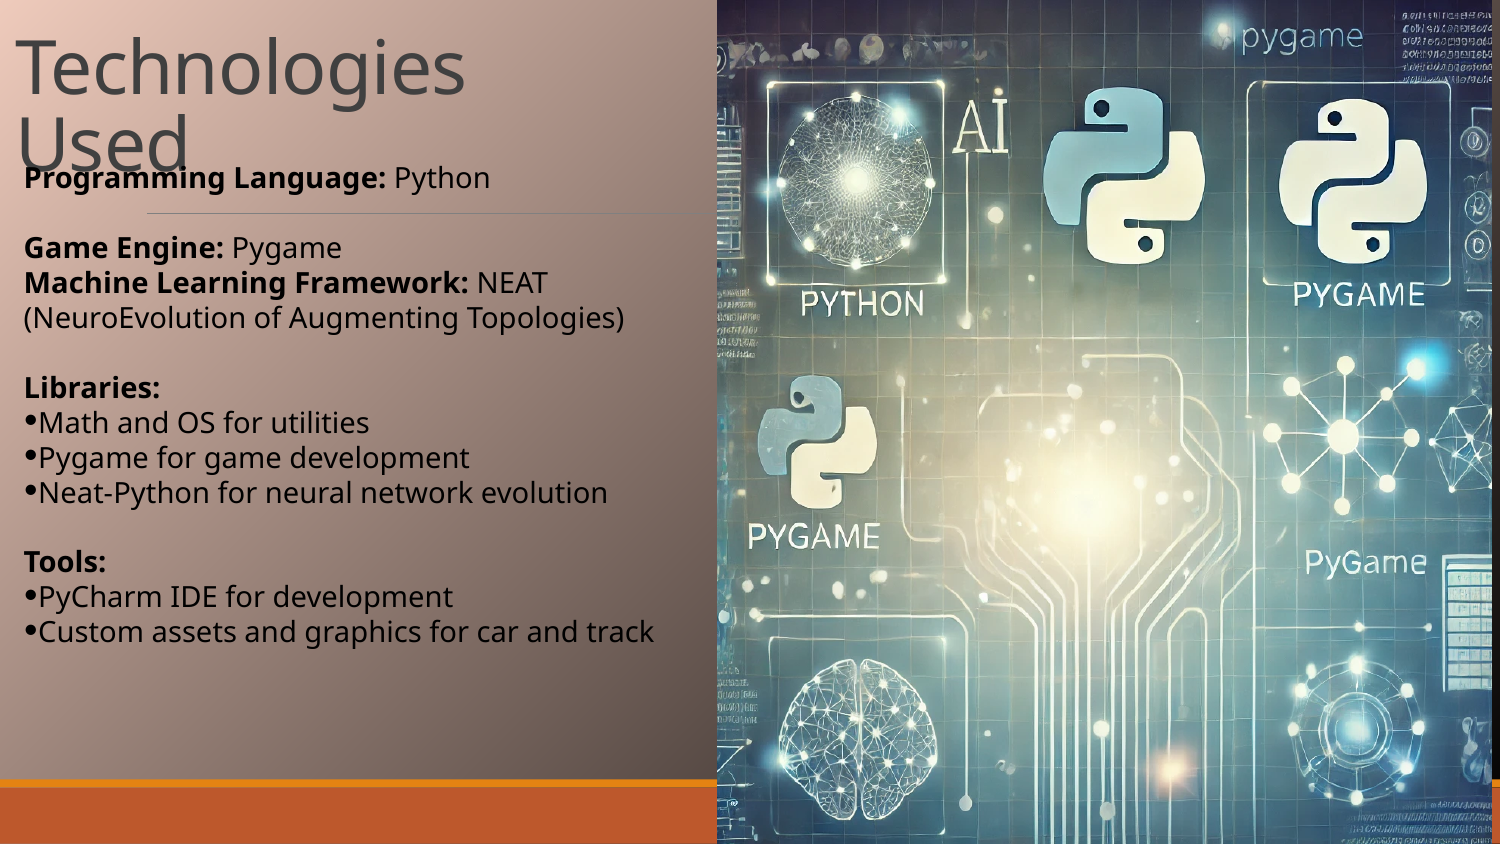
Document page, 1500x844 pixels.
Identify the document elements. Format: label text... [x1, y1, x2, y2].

list Programming Language: Python Game Engine: Pygame Machine Learning Framework: NEAT (NeuroEvolution of Augmenting Topologies) Libraries: Math and OS for utilities Pygame for game development Neat-Python for neural network evolution Tools: PyCharm IDE for development Custom assets and graphics for car and track [8, 151, 699, 702]
picture [716, 0, 1493, 844]
title Technologies Used [0, 18, 607, 120]
